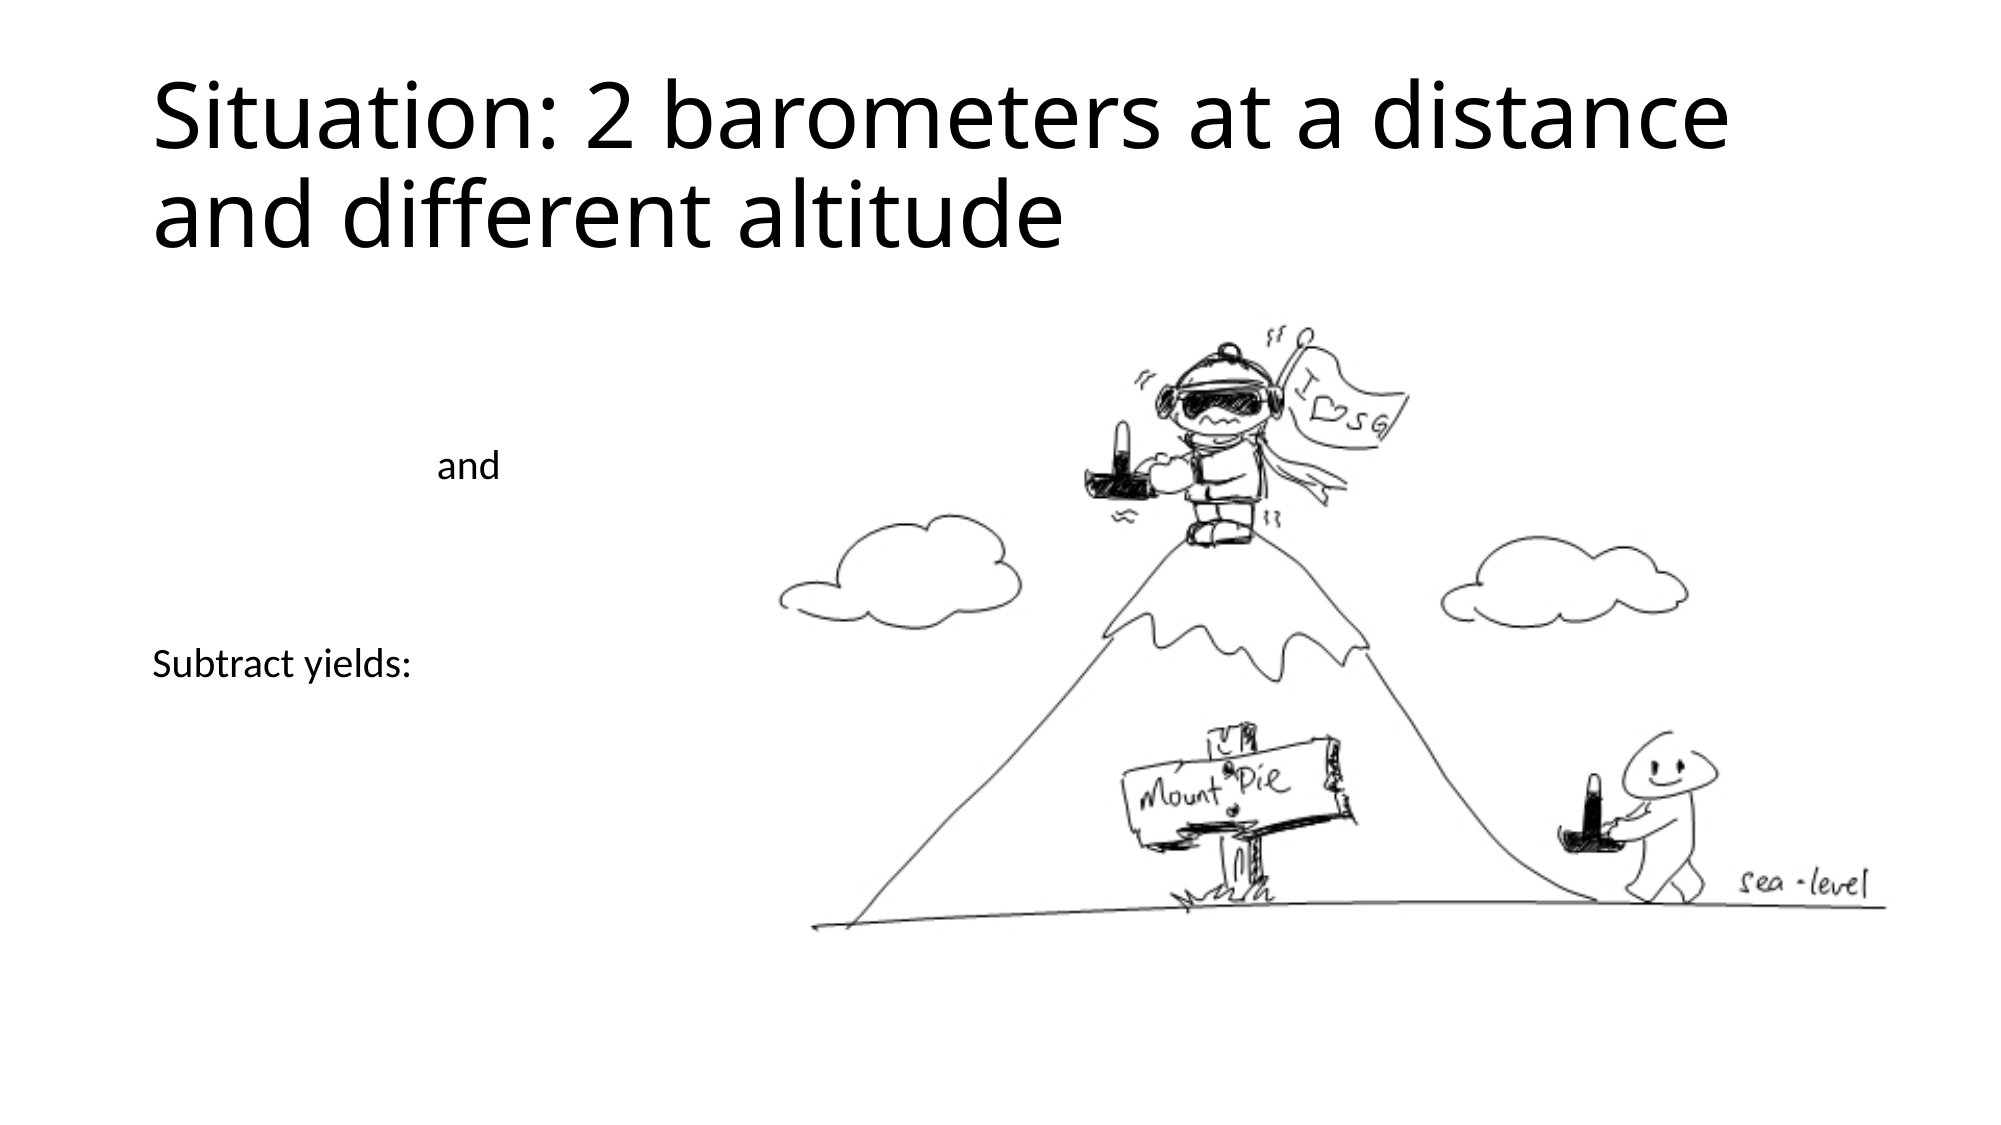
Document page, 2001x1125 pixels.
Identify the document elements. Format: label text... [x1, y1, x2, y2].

title Situation: 2 barometers at a distance and different altitude [137, 59, 1863, 278]
picture [760, 299, 1910, 949]
